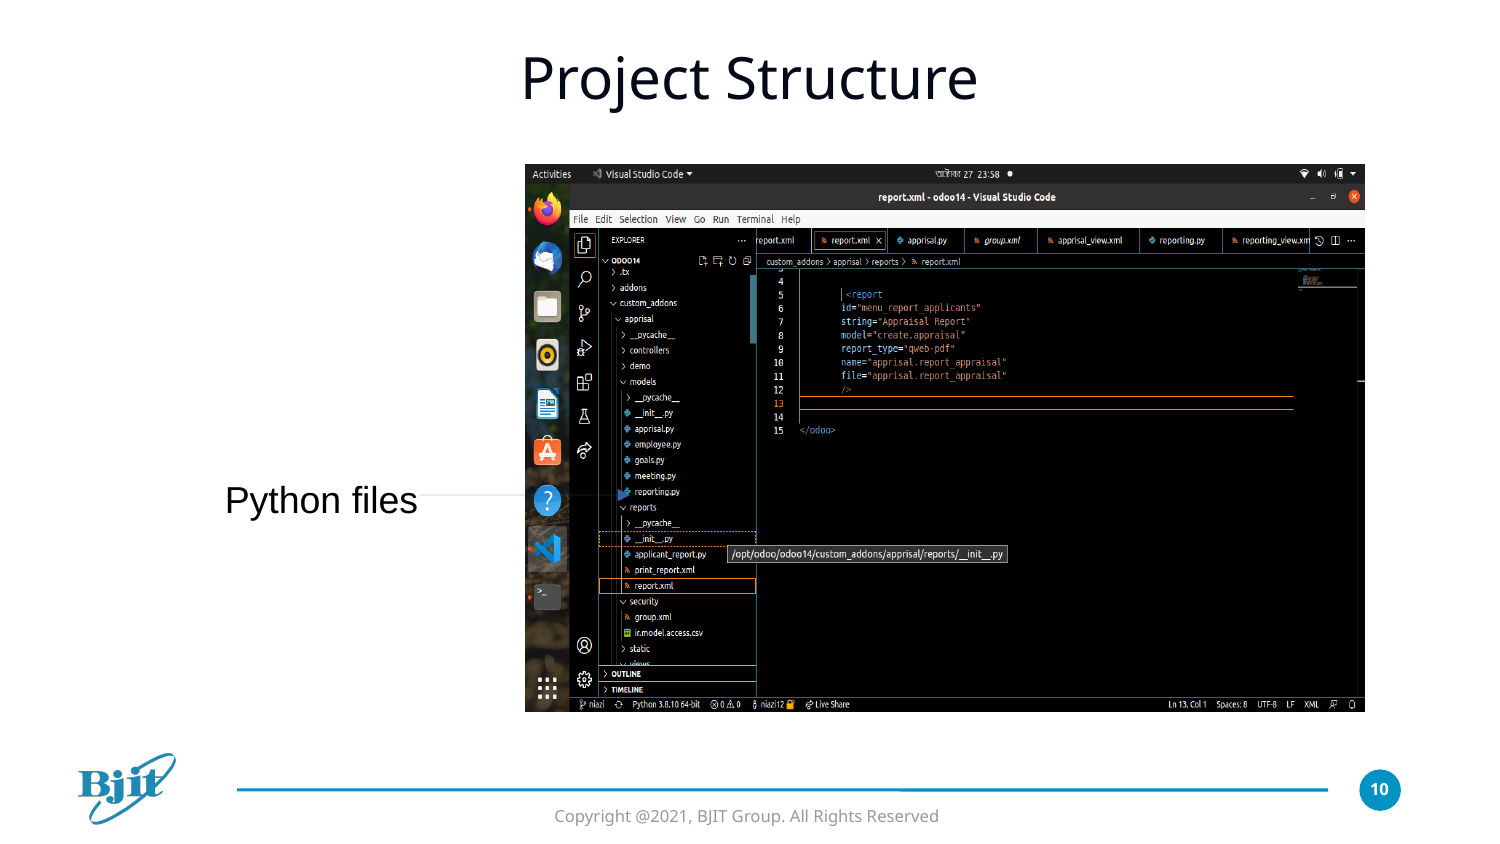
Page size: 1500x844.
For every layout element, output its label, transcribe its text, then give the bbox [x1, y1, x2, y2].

picture [524, 164, 1365, 713]
text_box Python files [209, 468, 435, 567]
picture [78, 753, 176, 825]
text_box Project Structure [103, 40, 1397, 113]
